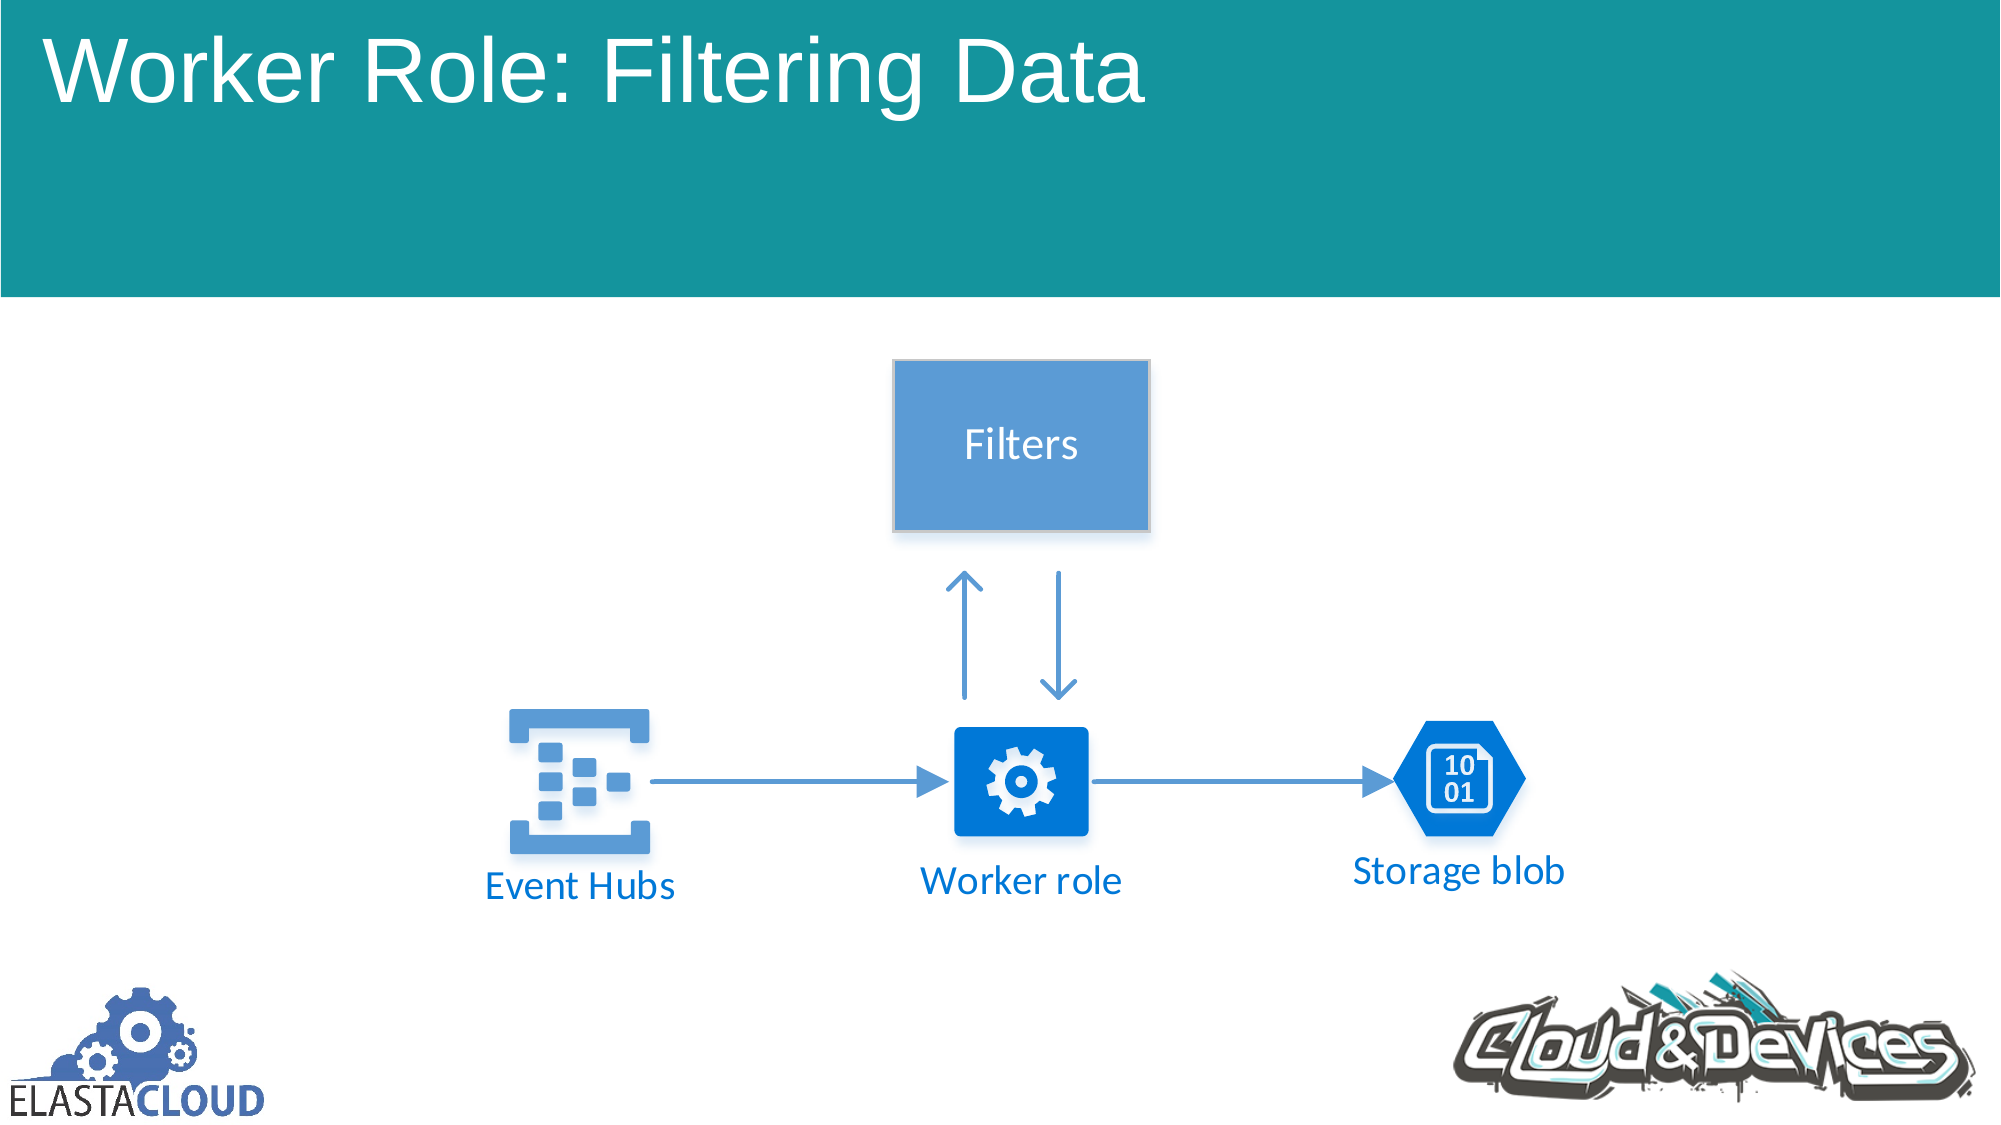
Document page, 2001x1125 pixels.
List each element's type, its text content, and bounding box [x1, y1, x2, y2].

picture [1, 983, 270, 1125]
title Worker Role: Filtering Data [0, 0, 2000, 298]
picture [458, 349, 1588, 933]
picture [1429, 948, 2000, 1125]
